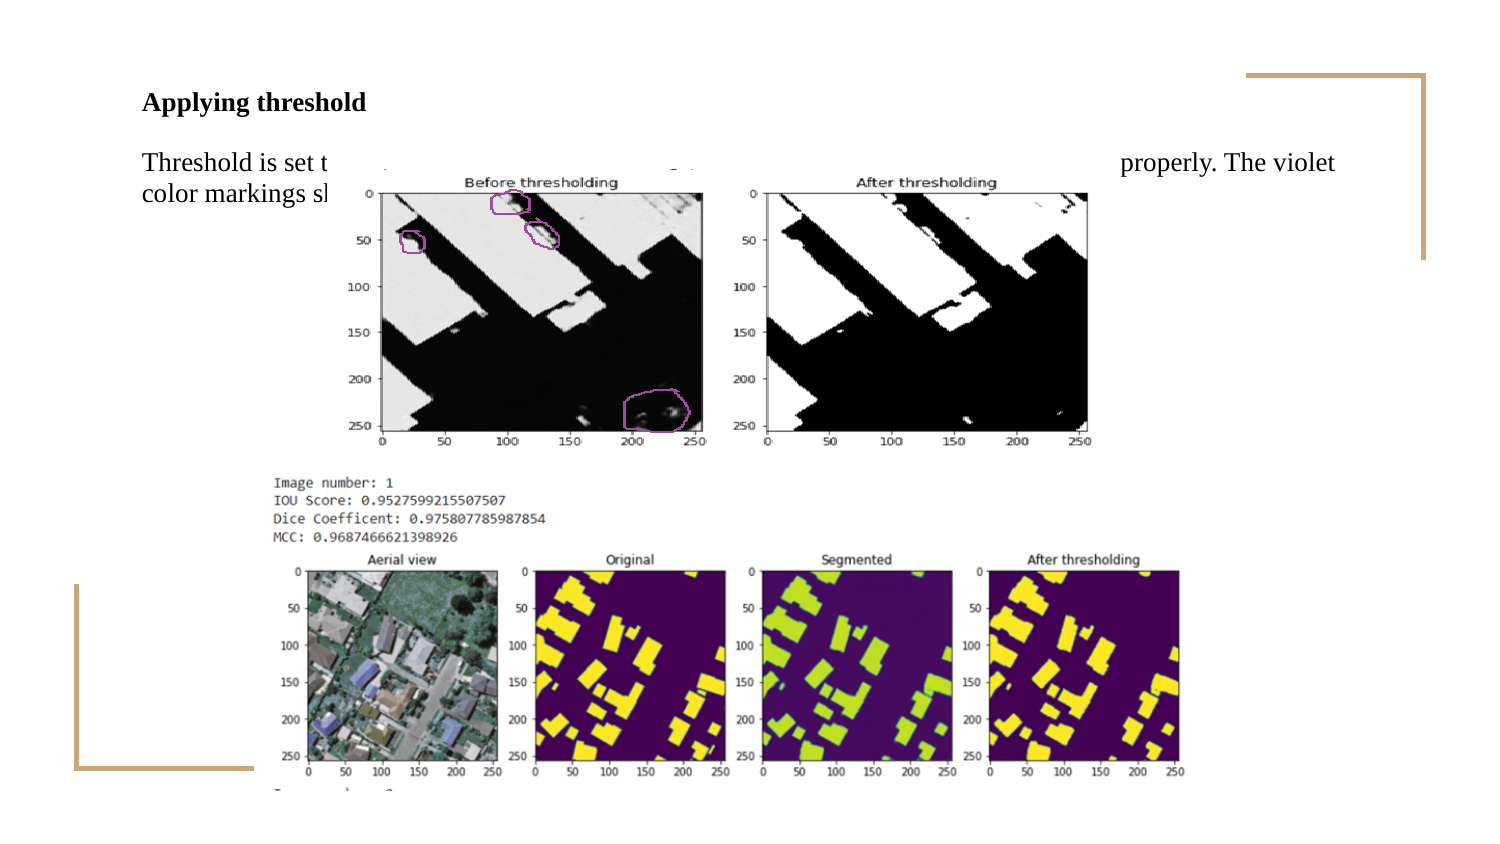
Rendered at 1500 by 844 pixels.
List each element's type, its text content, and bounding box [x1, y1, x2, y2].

title Applying threshold Threshold is set to 0.5 to delineate the boundaries of buildings and differentiate the edges properly. The violet color markings show the difference before and after the threshold is applied. [126, 71, 1374, 224]
picture [254, 149, 1230, 791]
